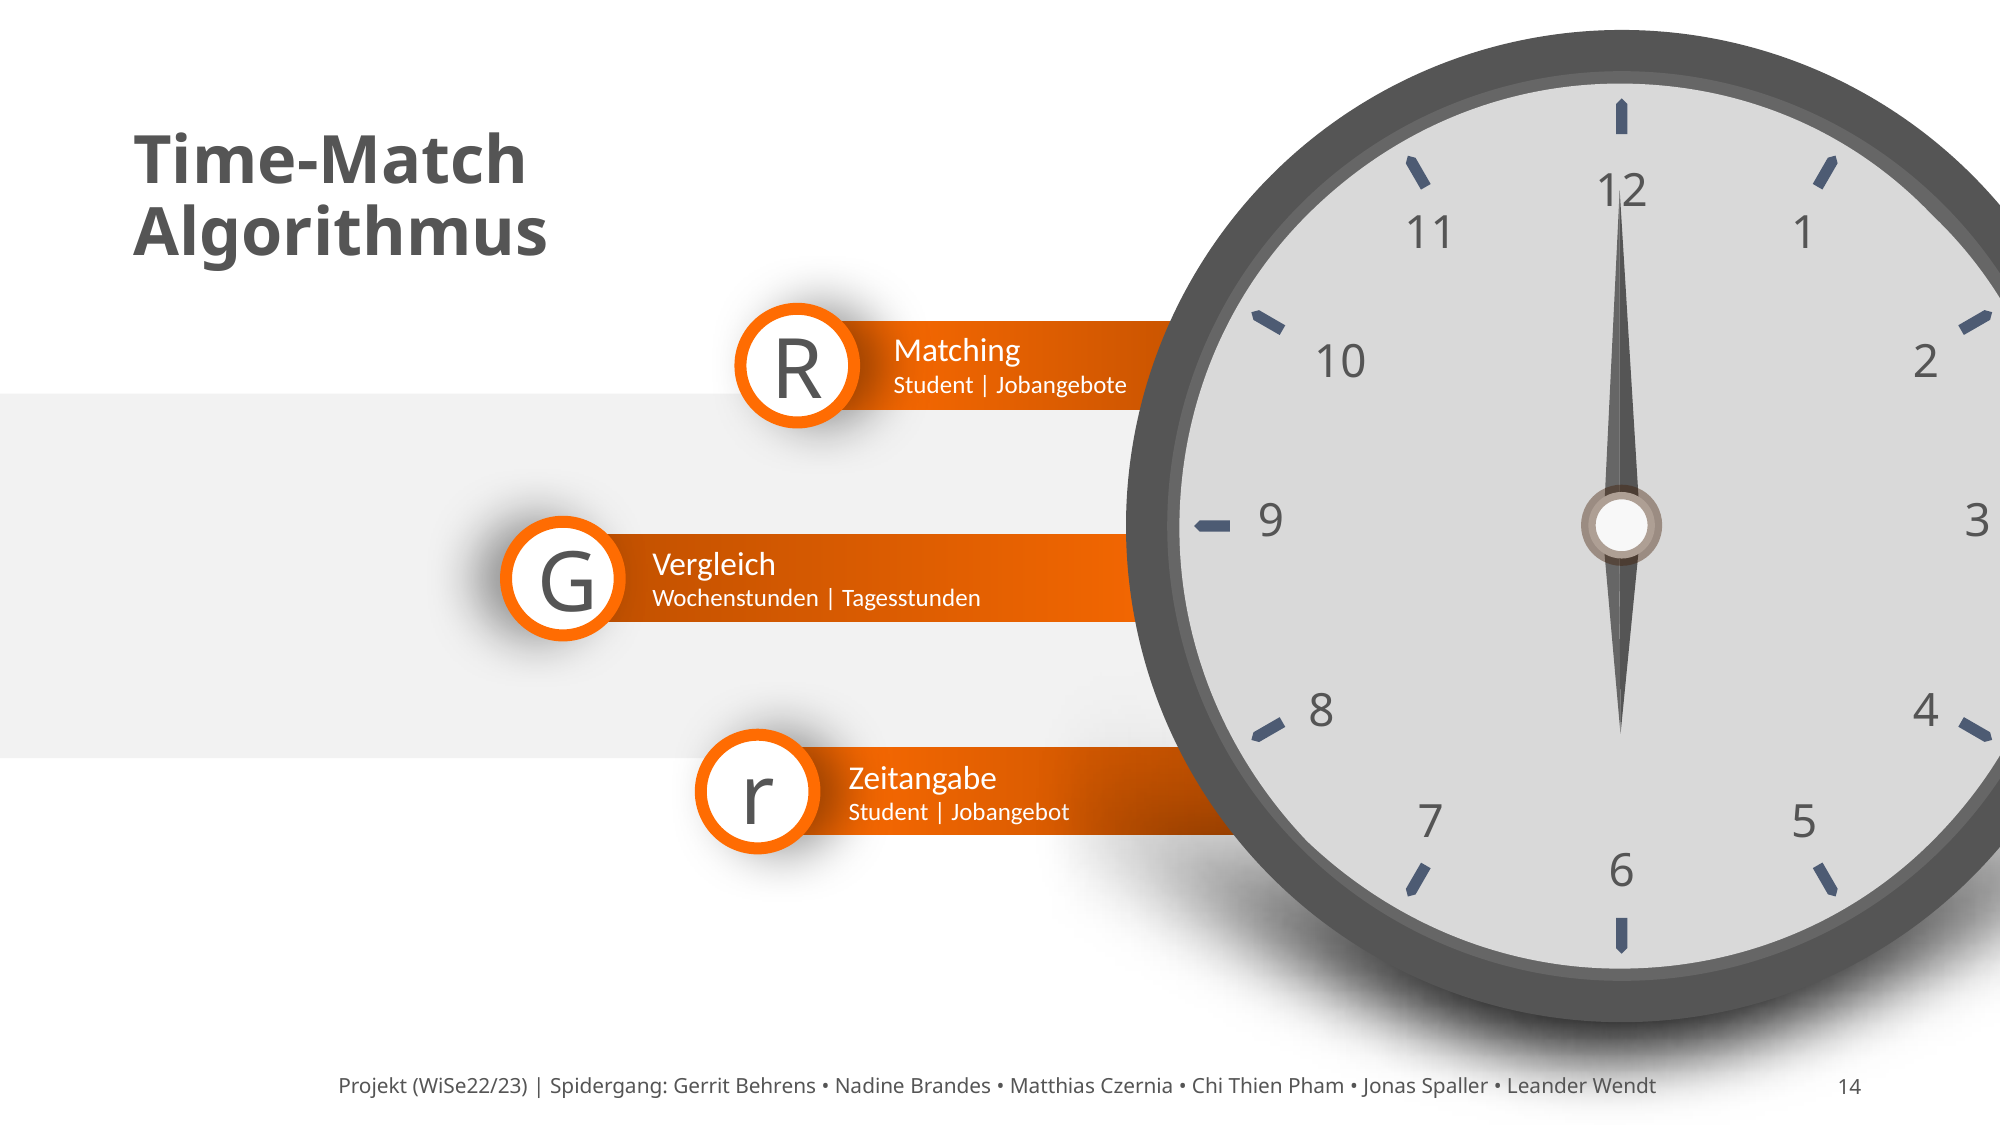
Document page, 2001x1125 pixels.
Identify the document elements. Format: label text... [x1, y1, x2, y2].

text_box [740, 308, 1125, 423]
text_box [0, 393, 1125, 759]
text_box Time-Match Algorithmus [118, 118, 954, 234]
picture [991, 514, 2000, 1125]
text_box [1179, 83, 2000, 969]
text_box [505, 521, 991, 636]
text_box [700, 734, 991, 849]
text_box Projekt (WiSe22/23) | Spidergang: Gerrit Behrens • Nadine Brandes • Matthias Czernia • Chi Thien Pham • Jonas Spaller • Leander Wendt [0, 1045, 991, 1125]
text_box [1125, 29, 2000, 1023]
